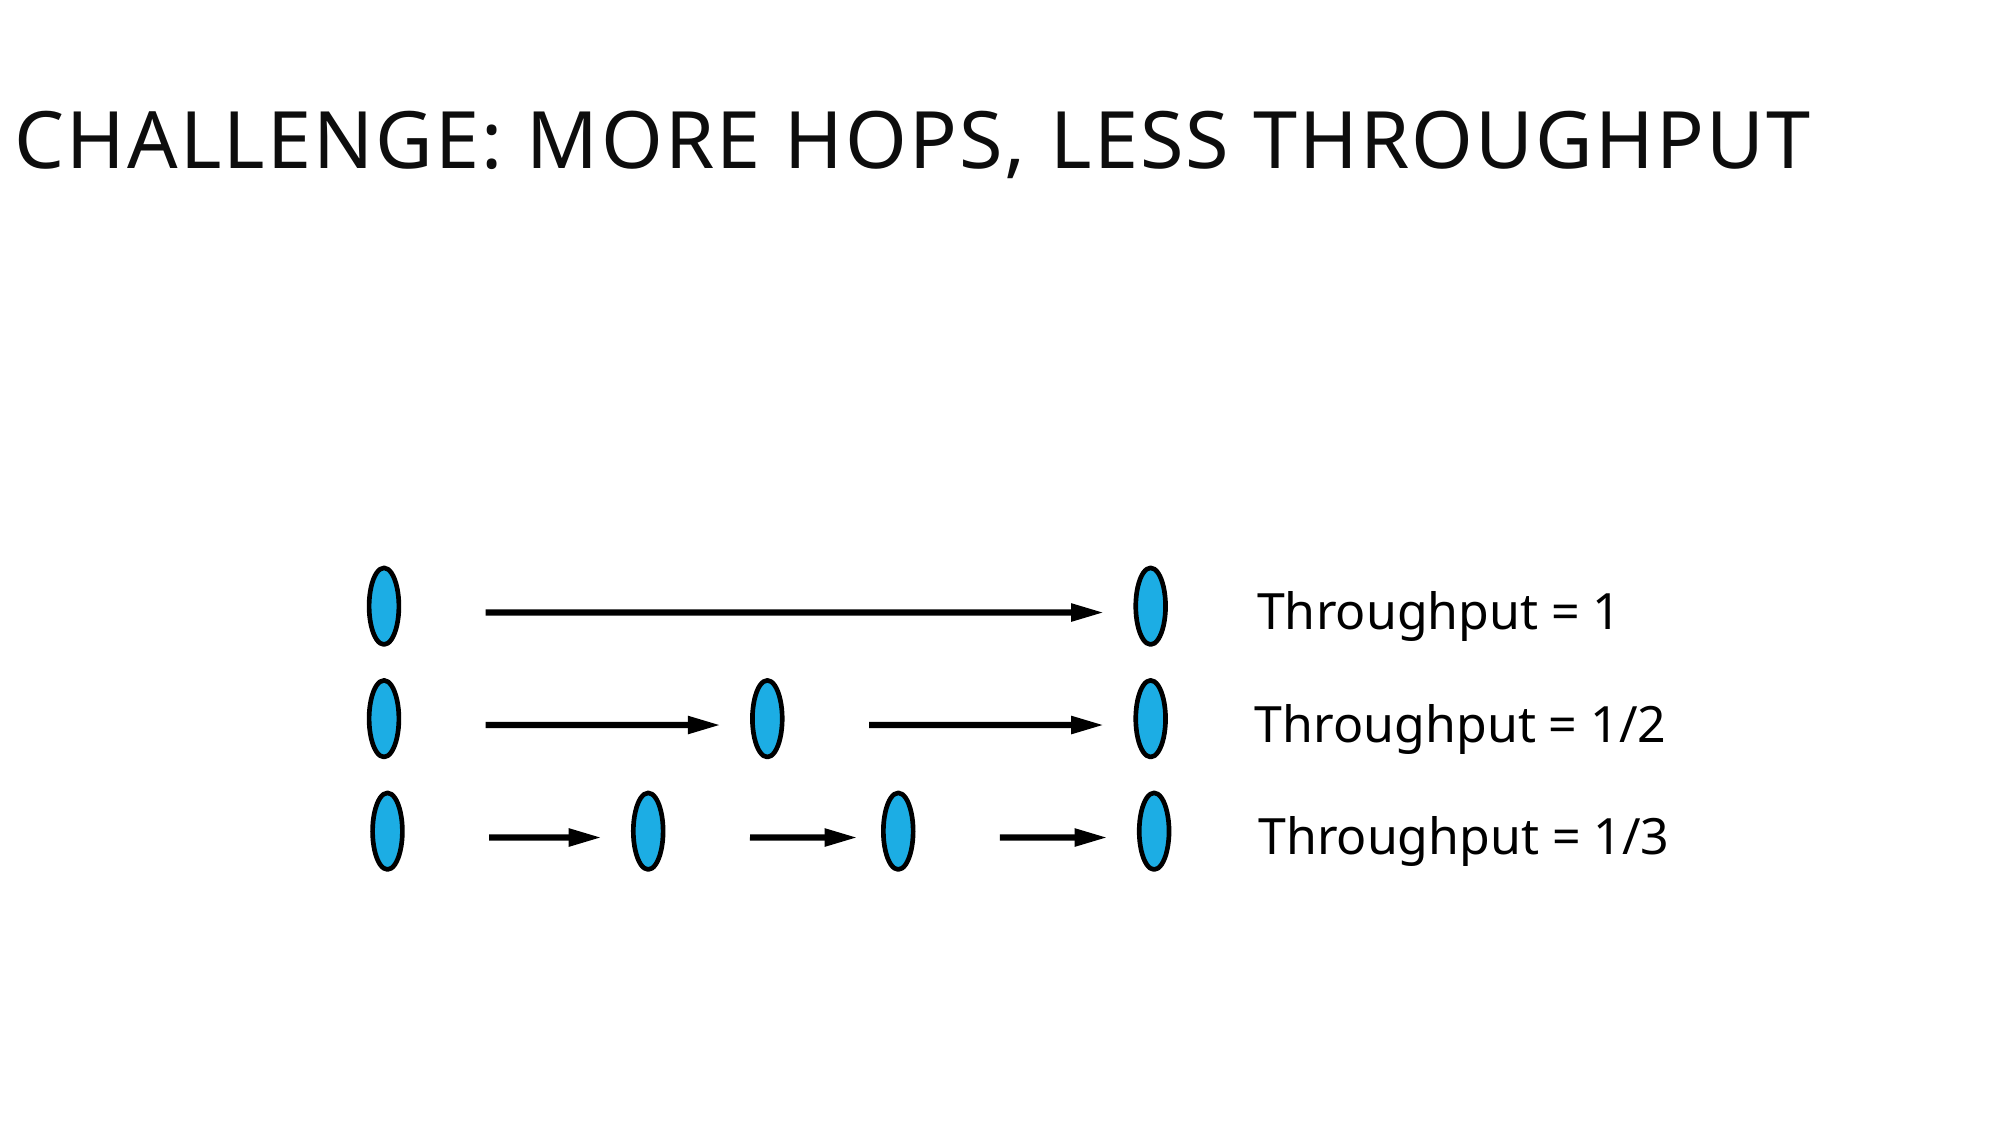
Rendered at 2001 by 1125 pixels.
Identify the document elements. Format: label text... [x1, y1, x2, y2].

text_box [489, 831, 601, 844]
text_box [749, 831, 856, 844]
text_box [369, 567, 399, 645]
text_box [485, 718, 720, 732]
text_box [369, 680, 399, 758]
text_box [883, 792, 914, 870]
text_box [1139, 792, 1170, 870]
text_box [485, 606, 1103, 619]
text_box [752, 680, 783, 758]
text_box [999, 831, 1106, 844]
text_box Throughput = 1/3 [1243, 797, 1685, 873]
text_box Throughput = 1/2 [1240, 684, 1681, 760]
text_box Throughput = 1 [1242, 572, 1637, 648]
text_box [633, 792, 664, 870]
text_box [1135, 680, 1166, 758]
text_box [372, 792, 403, 870]
title Challenge: more hops, less throughput [0, 99, 2000, 288]
text_box [869, 718, 1103, 732]
text_box [1135, 567, 1166, 645]
